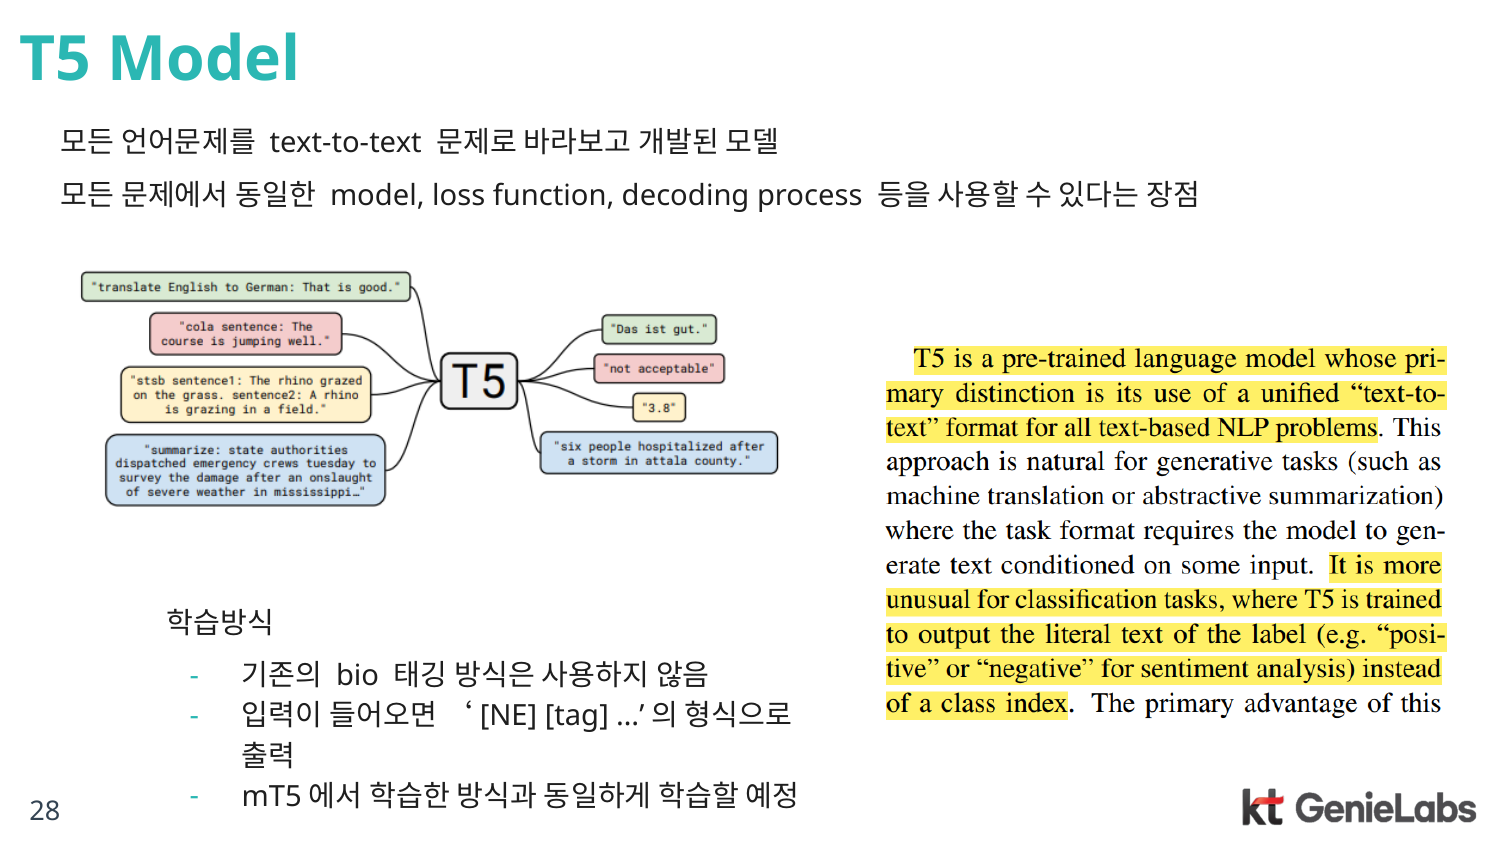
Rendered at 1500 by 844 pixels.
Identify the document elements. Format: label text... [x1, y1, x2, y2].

list 모든 언어문제를 text-to-text 문제로 바라보고 개발된 모델 모든 문제에서 동일한 model, loss function, decoding process 등을 사용할 수 있다는 장점 [60, 118, 1377, 424]
picture [1236, 779, 1485, 832]
title T5 Model [19, 18, 777, 160]
picture [48, 259, 821, 520]
picture [875, 342, 1453, 724]
slide_number 28 [0, 779, 90, 844]
text_box 학습방식 기존의 bio 태깅 방식은 사용하지 않음 입력이 들어오면 ‘[NE] [tag] …’의 형식으로 출력 mT5에서 학습한 방식과 동일하게 학습할 예정 [151, 583, 859, 827]
